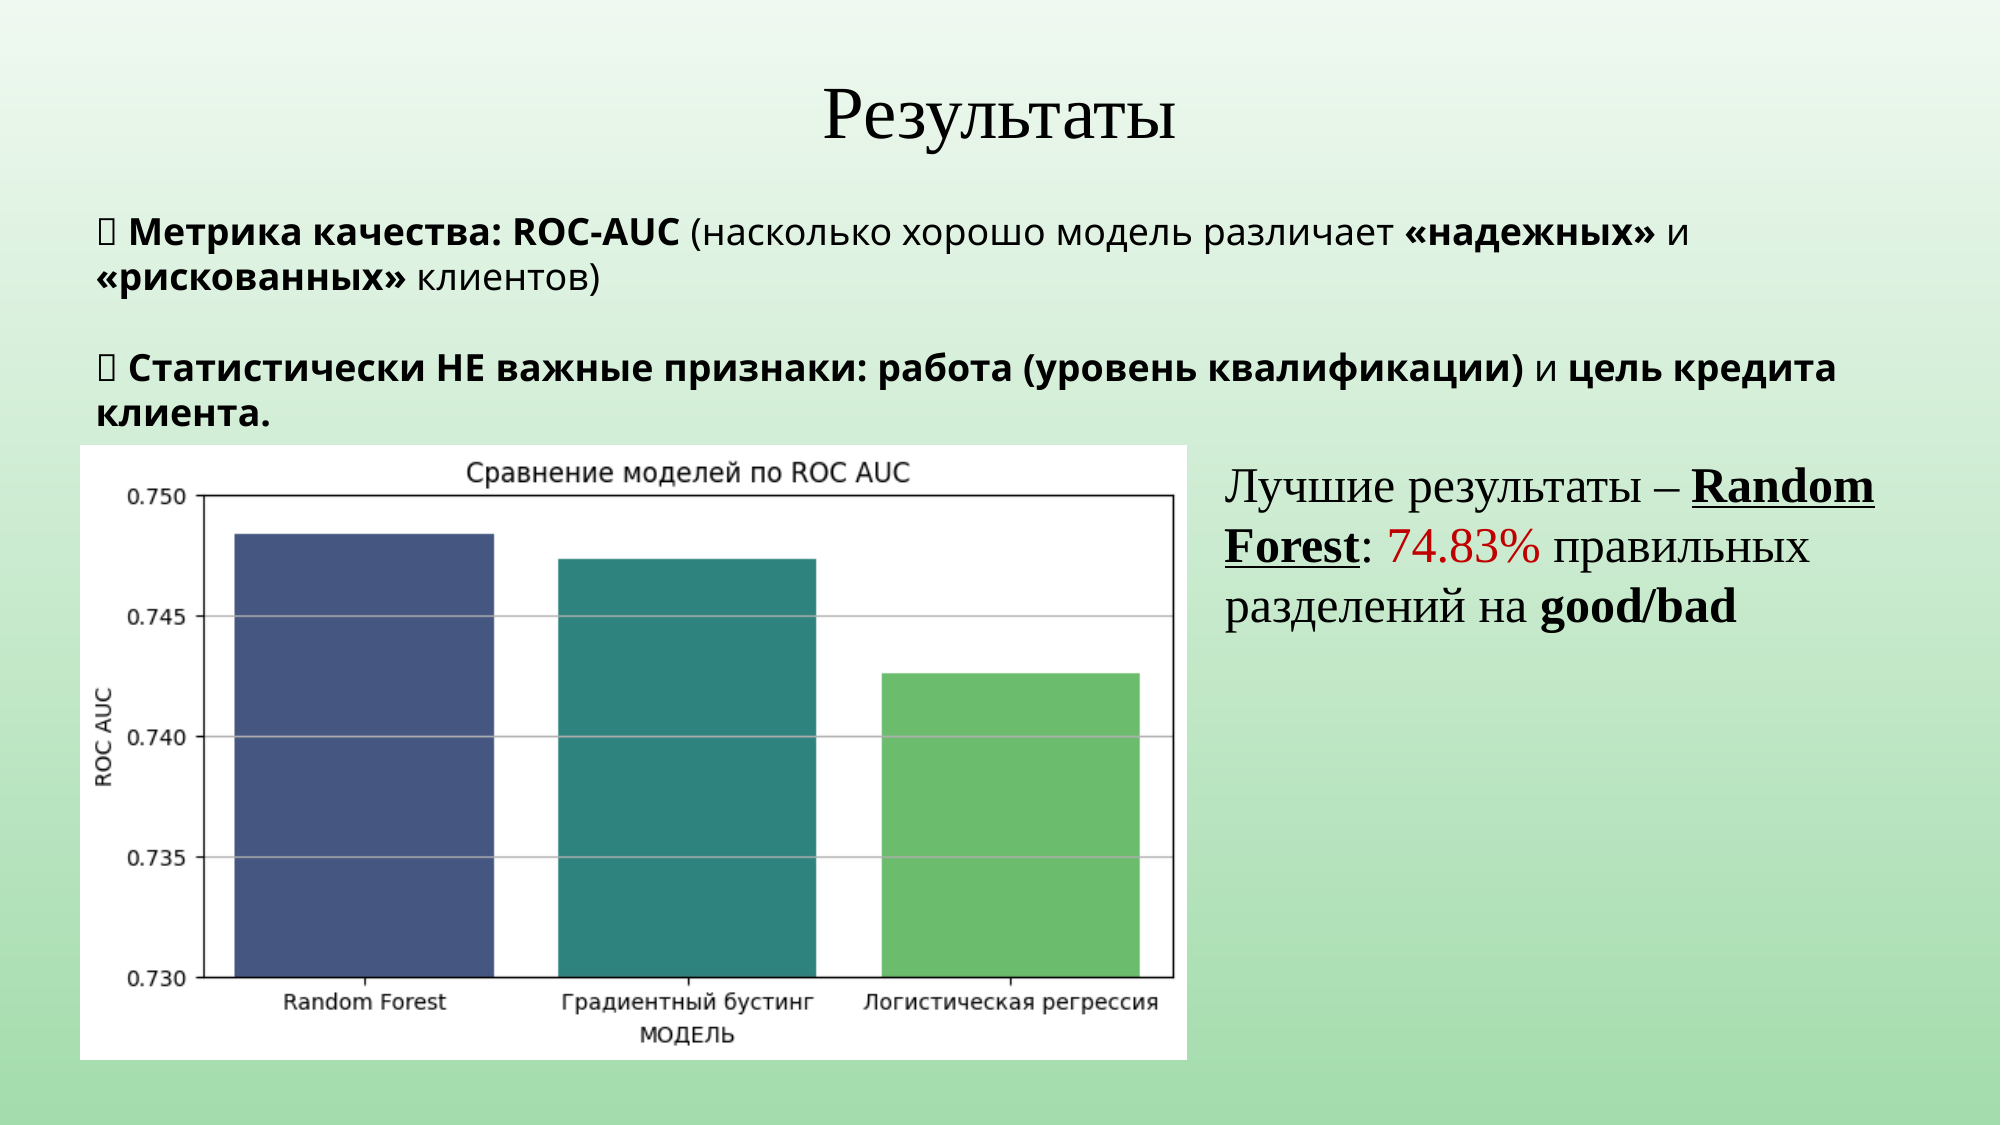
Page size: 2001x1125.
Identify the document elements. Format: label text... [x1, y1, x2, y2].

title Результаты [737, 65, 1263, 200]
list 🎯 Метрика качества: ROC-AUC (насколько хорошо модель различает «надежных» и «рискованных» клиентов) ✅ Статистически НЕ важные признаки: работа (уровень квалификации) и цель кредита клиента. [80, 200, 1920, 425]
text_box Лучшие результаты – Random Forest: 74.83% правильных разделений на good/bad [1210, 445, 2000, 640]
picture [80, 444, 1188, 1060]
